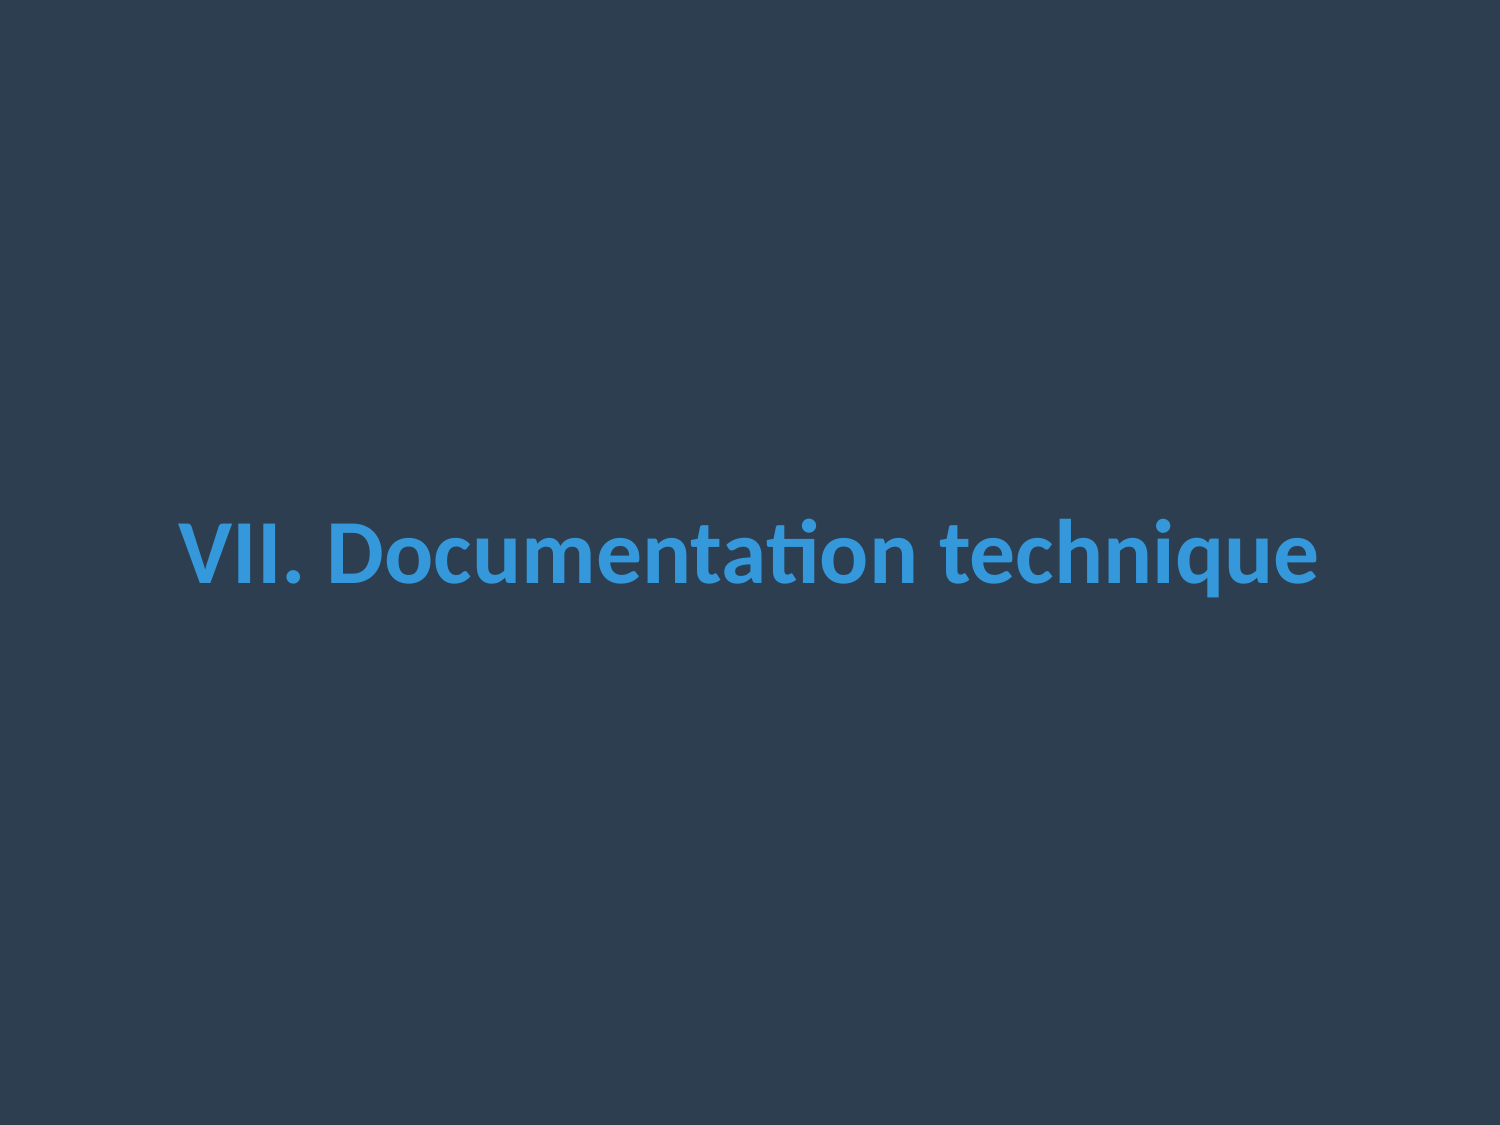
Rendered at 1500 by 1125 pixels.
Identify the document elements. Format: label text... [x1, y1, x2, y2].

title VII. Documentation technique [75, 453, 1425, 641]
